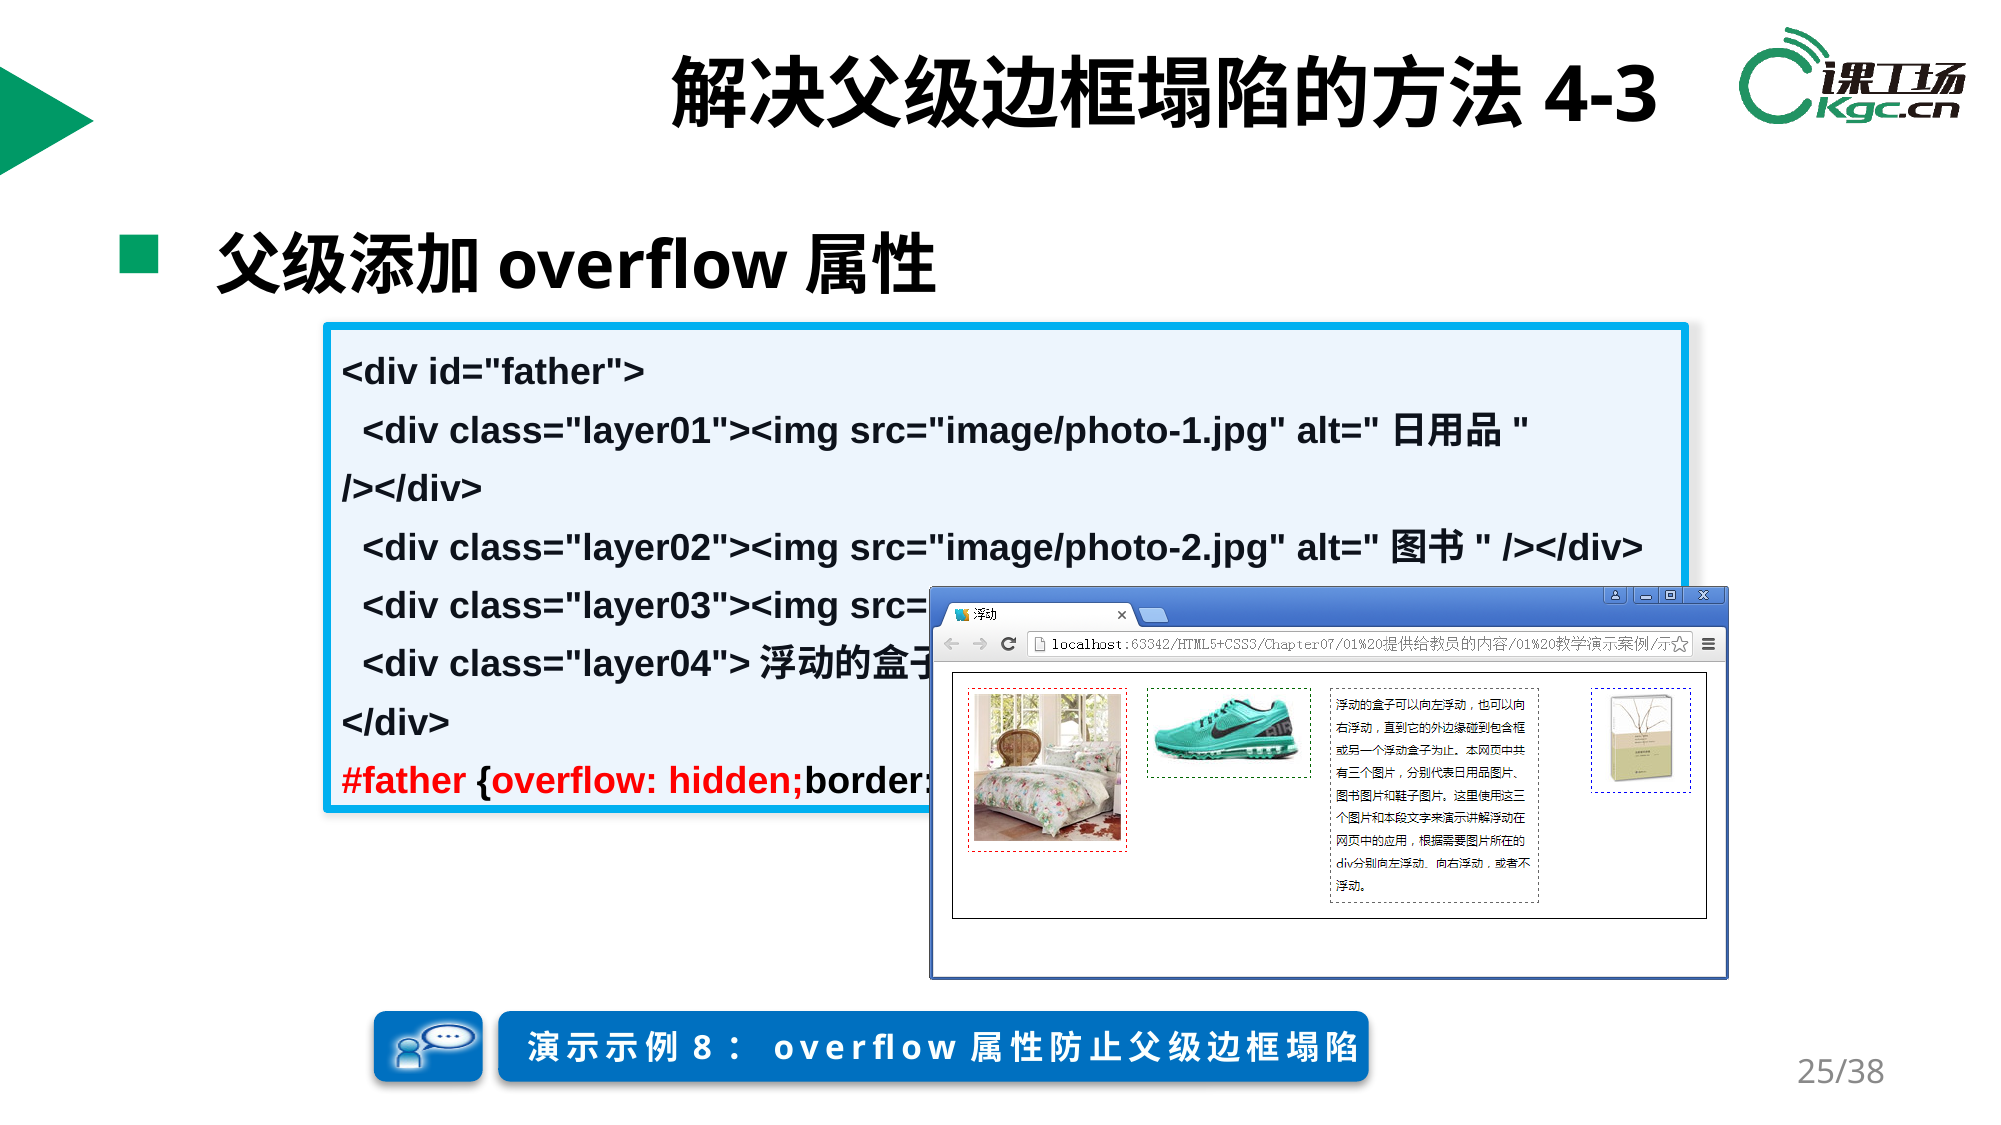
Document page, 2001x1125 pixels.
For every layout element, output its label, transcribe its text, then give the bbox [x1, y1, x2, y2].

slide_number 25/38 [1433, 1042, 1901, 1104]
picture [928, 585, 1729, 980]
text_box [373, 1010, 1369, 1082]
picture [1739, 27, 1966, 124]
list 父级添加overflow属性 [99, 214, 1900, 1005]
title 解决父级边框塌陷的方法4-3 [655, 46, 1721, 133]
text_box <div id="father"> <div class="layer01"><img src="image/photo-1.jpg" alt="日用品" /></div> <div class="layer02"><img src="image/photo-2.jpg" alt="图书" /></div> <div class="layer03"><img src="image/photo-3.jpg" alt="鞋子" /></div> <div class="layer04">浮动的盒子……</div> </div> #father {overflow: hidden;border:1px #000 solid; } [326, 326, 1686, 809]
